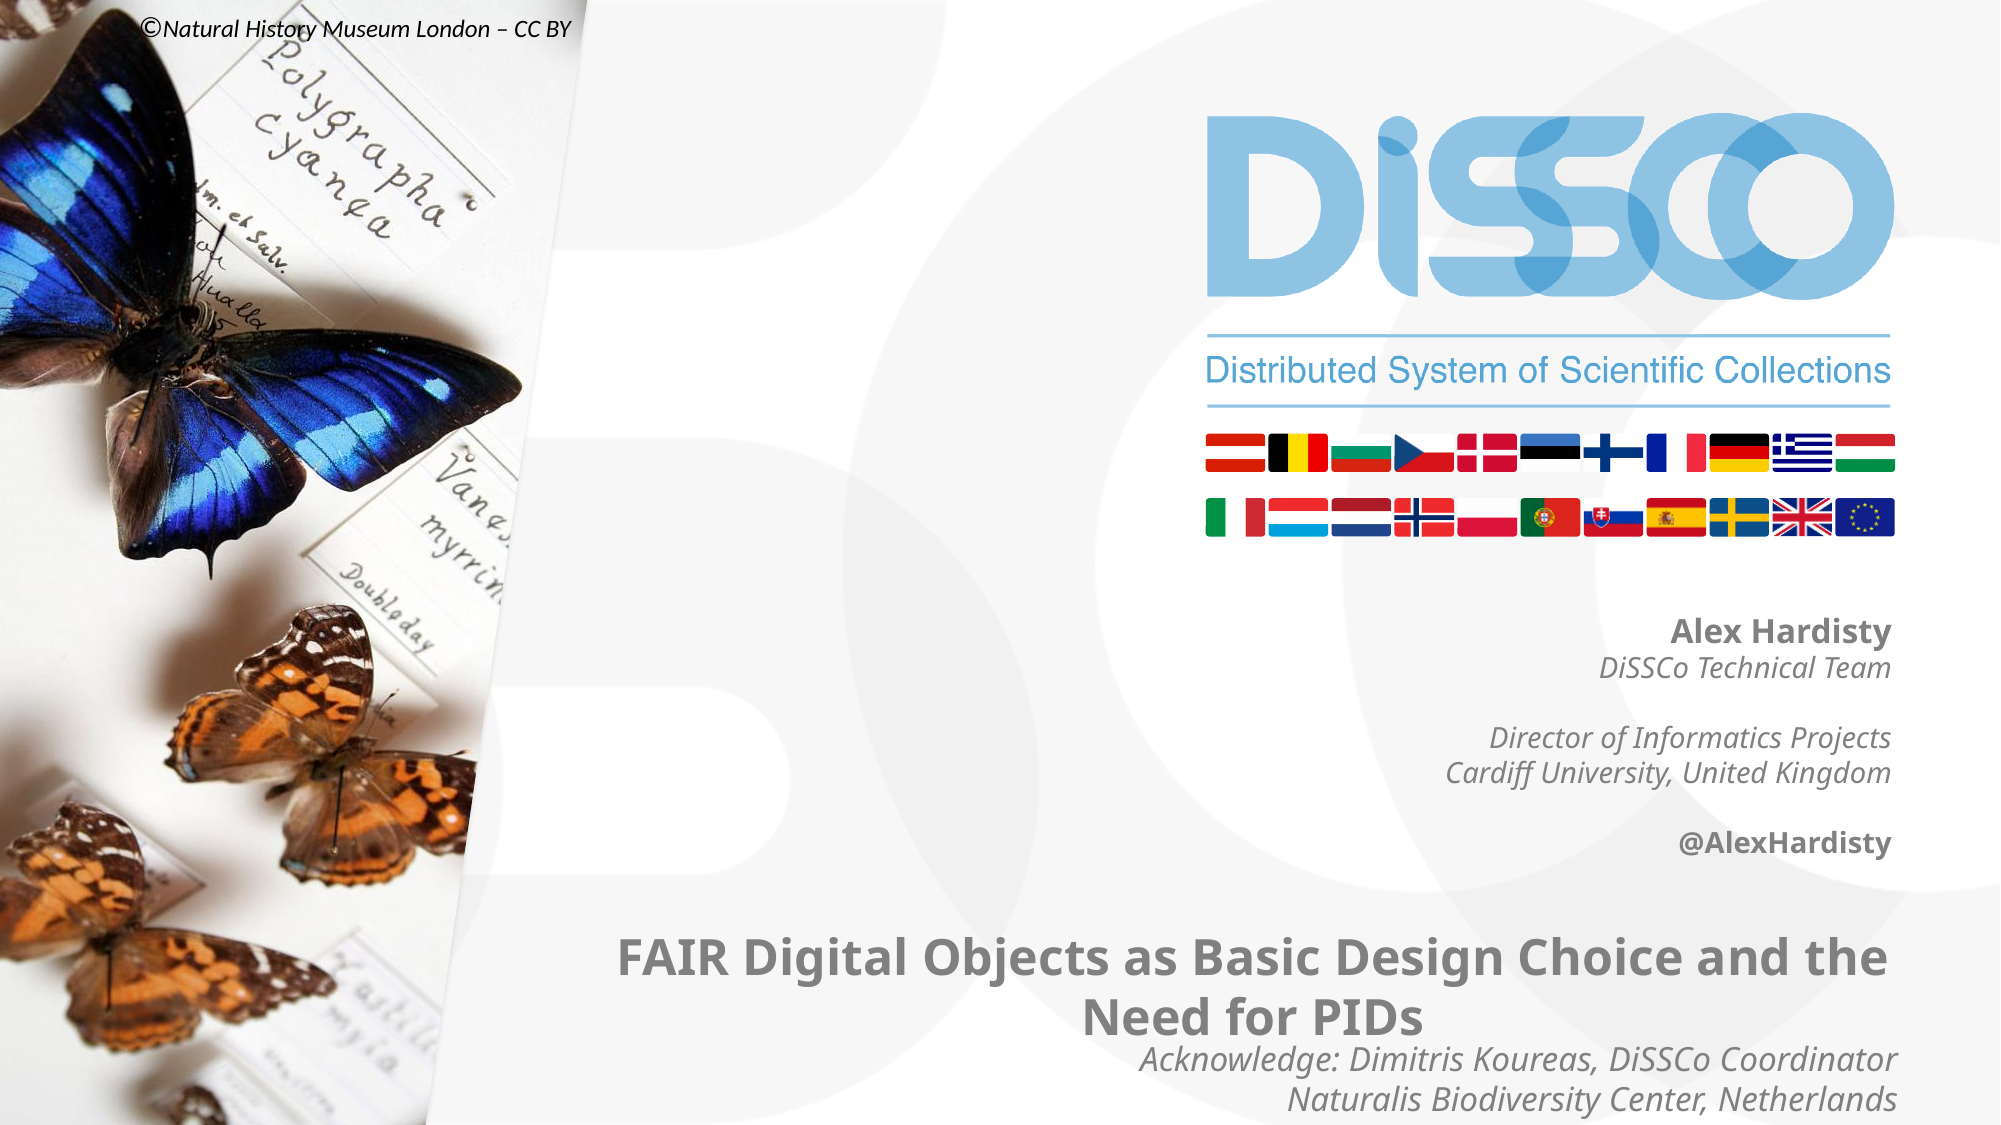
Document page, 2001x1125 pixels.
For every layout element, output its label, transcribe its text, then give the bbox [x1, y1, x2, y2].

text_box FAIR Digital Objects as Basic Design Choice and the Need for PIDs [587, 918, 1950, 1053]
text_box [1205, 433, 1896, 537]
text_box Acknowledge: Dimitris Koureas, DiSSCo Coordinator Naturalis Biodiversity Center, Netherlands [649, 1031, 1914, 1125]
picture [0, 0, 2001, 1125]
text_box Alex Hardisty DiSSCo Technical Team Director of Informatics Projects Cardiff University, United Kingdom @AlexHardisty [941, 602, 1907, 867]
